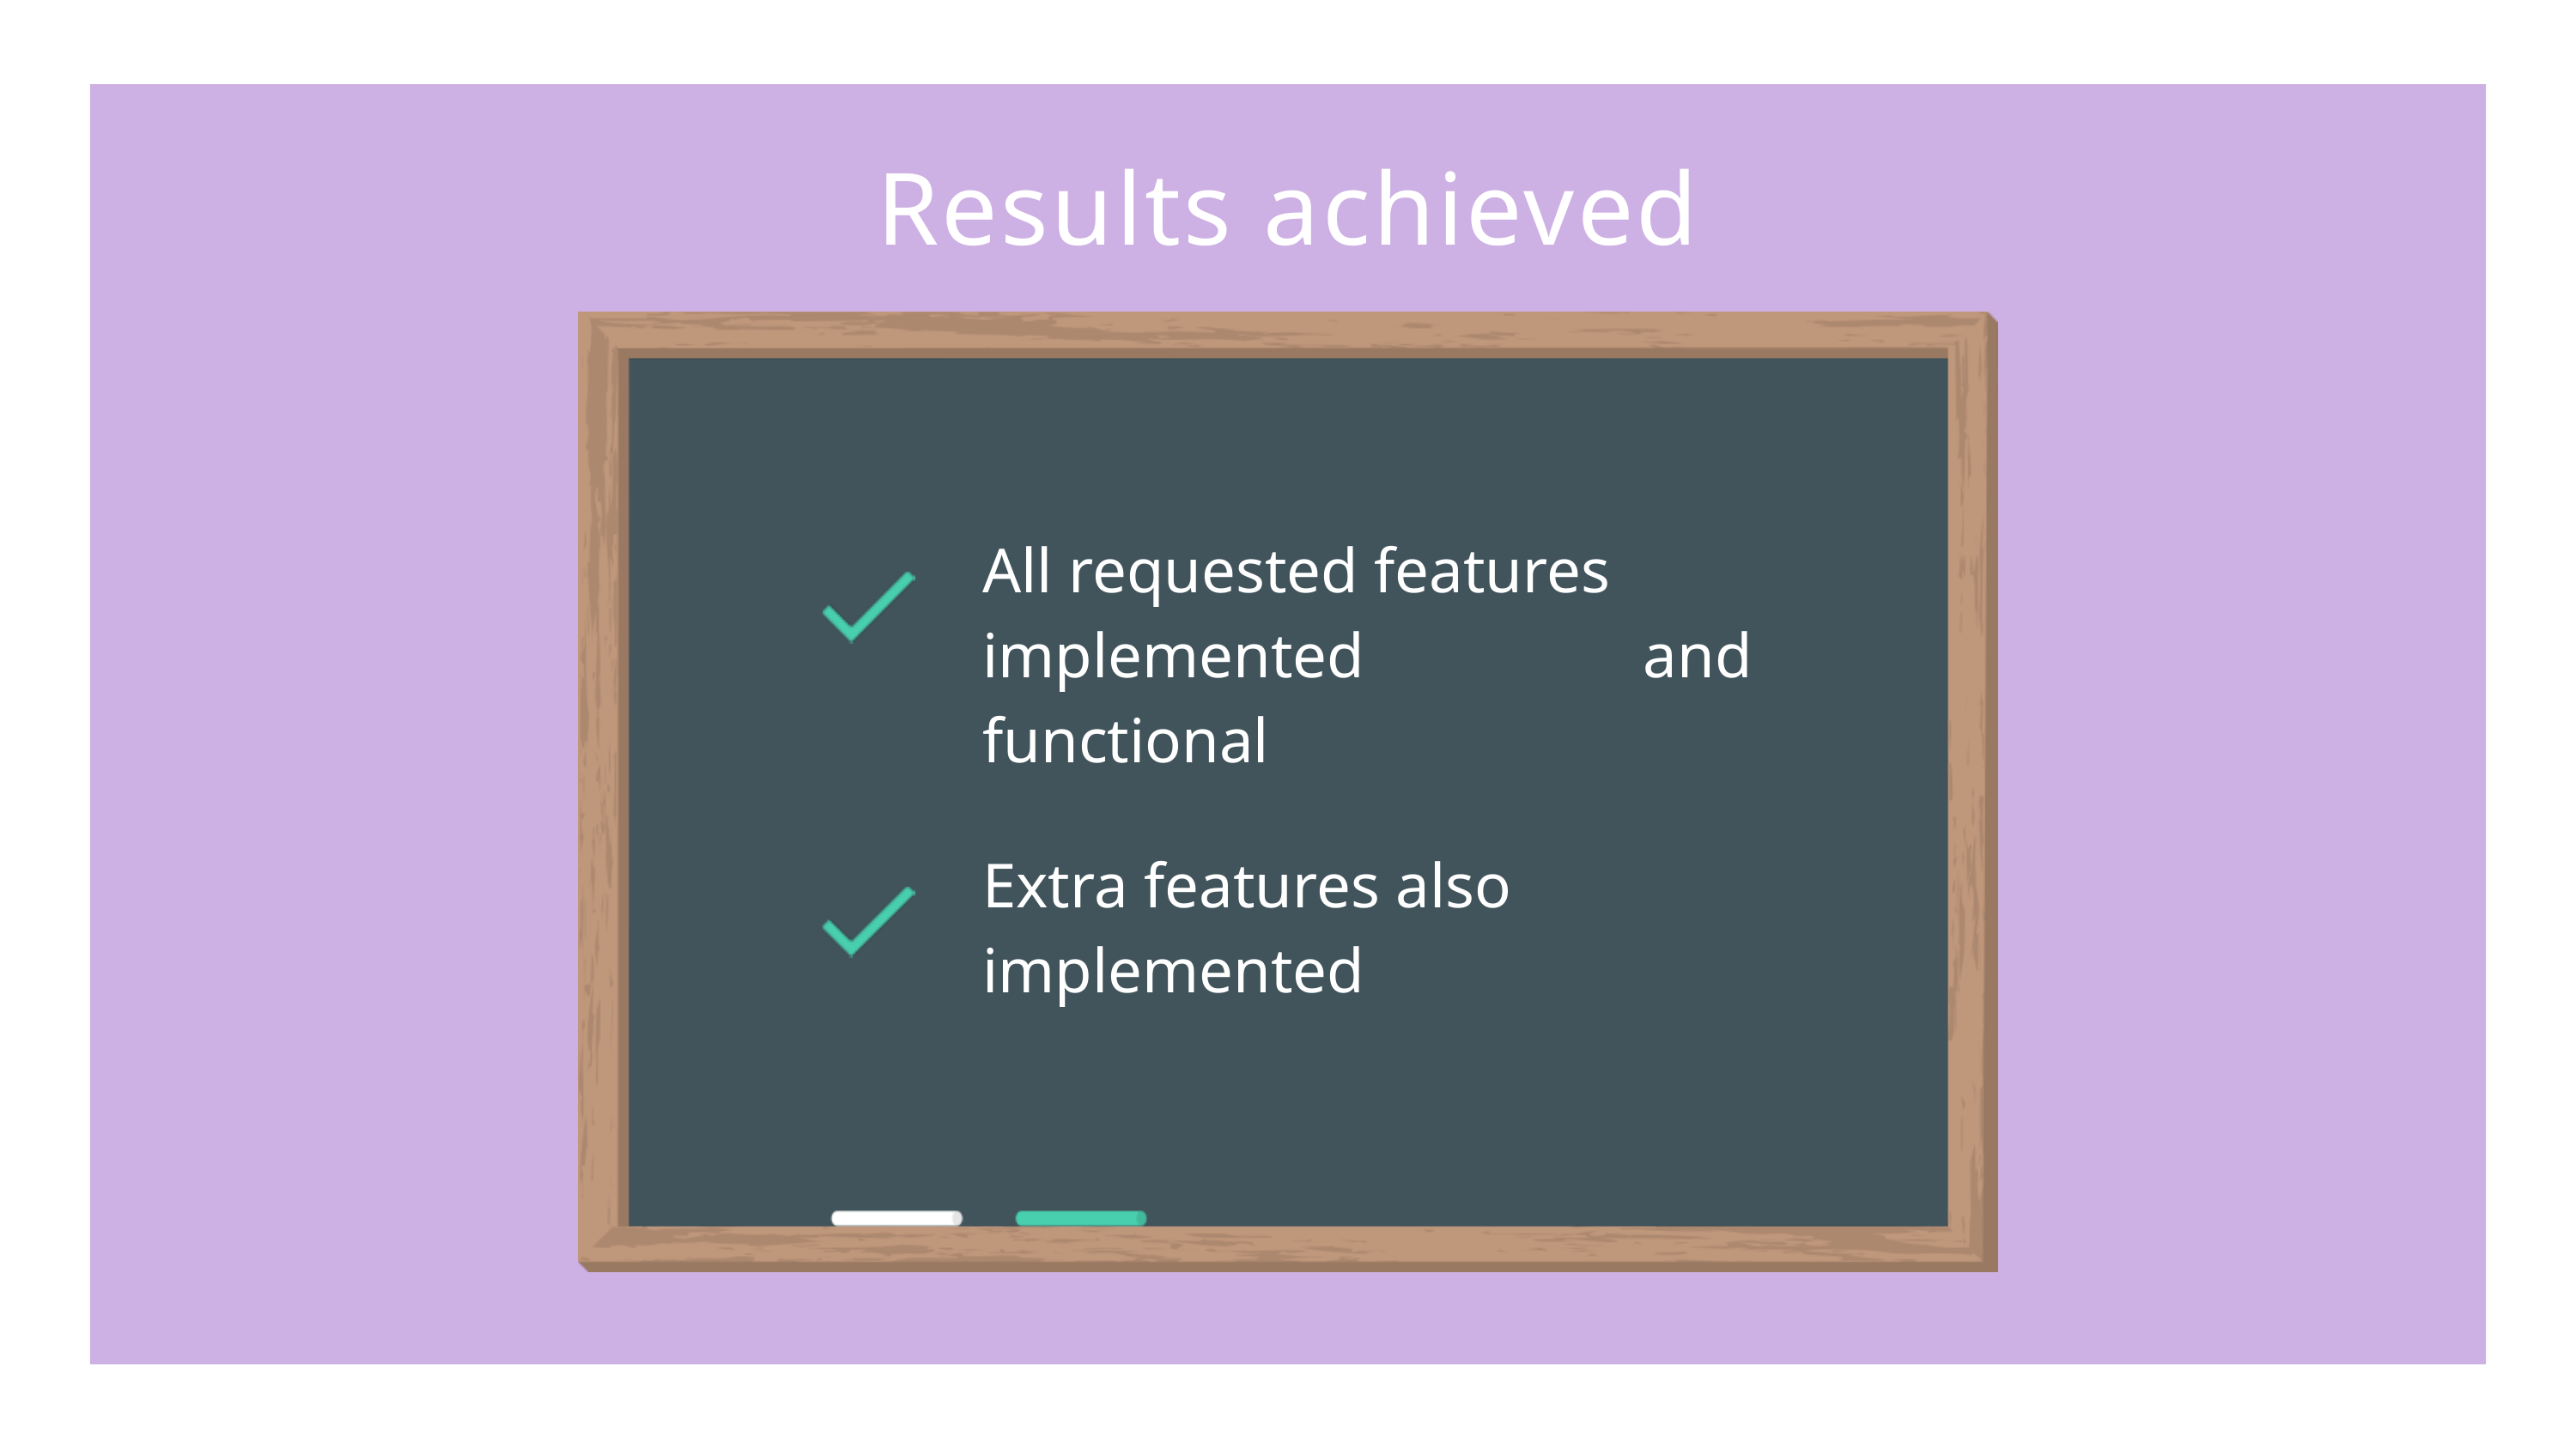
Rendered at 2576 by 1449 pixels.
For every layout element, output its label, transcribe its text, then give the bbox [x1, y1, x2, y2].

text_box Results achieved [548, 144, 2028, 265]
picture [578, 311, 1998, 1272]
text_box [89, 84, 2487, 1365]
